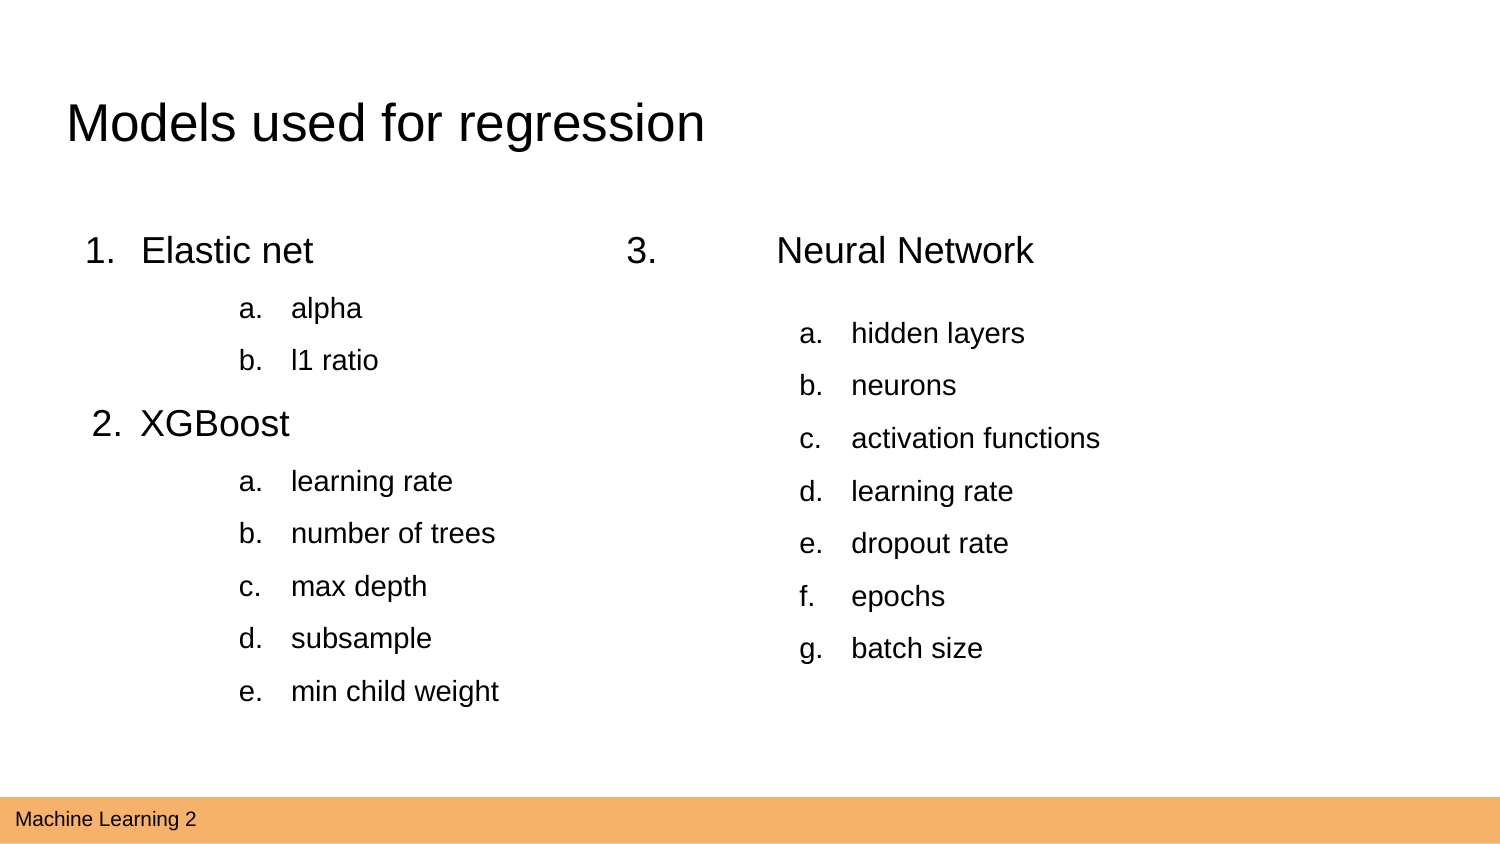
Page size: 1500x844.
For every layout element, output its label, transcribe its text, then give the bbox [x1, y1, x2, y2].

text_box Machine Learning 2 [0, 792, 654, 843]
list Elastic net alpha l1 ratio XGBoost learning rate number of trees max depth subsample min child weight [51, 189, 580, 750]
title Models used for regression [51, 72, 1449, 167]
list 3. Neural Network hidden layers neurons activation functions learning rate dropout rate epochs batch size [611, 189, 1140, 750]
text_box [0, 797, 1500, 844]
